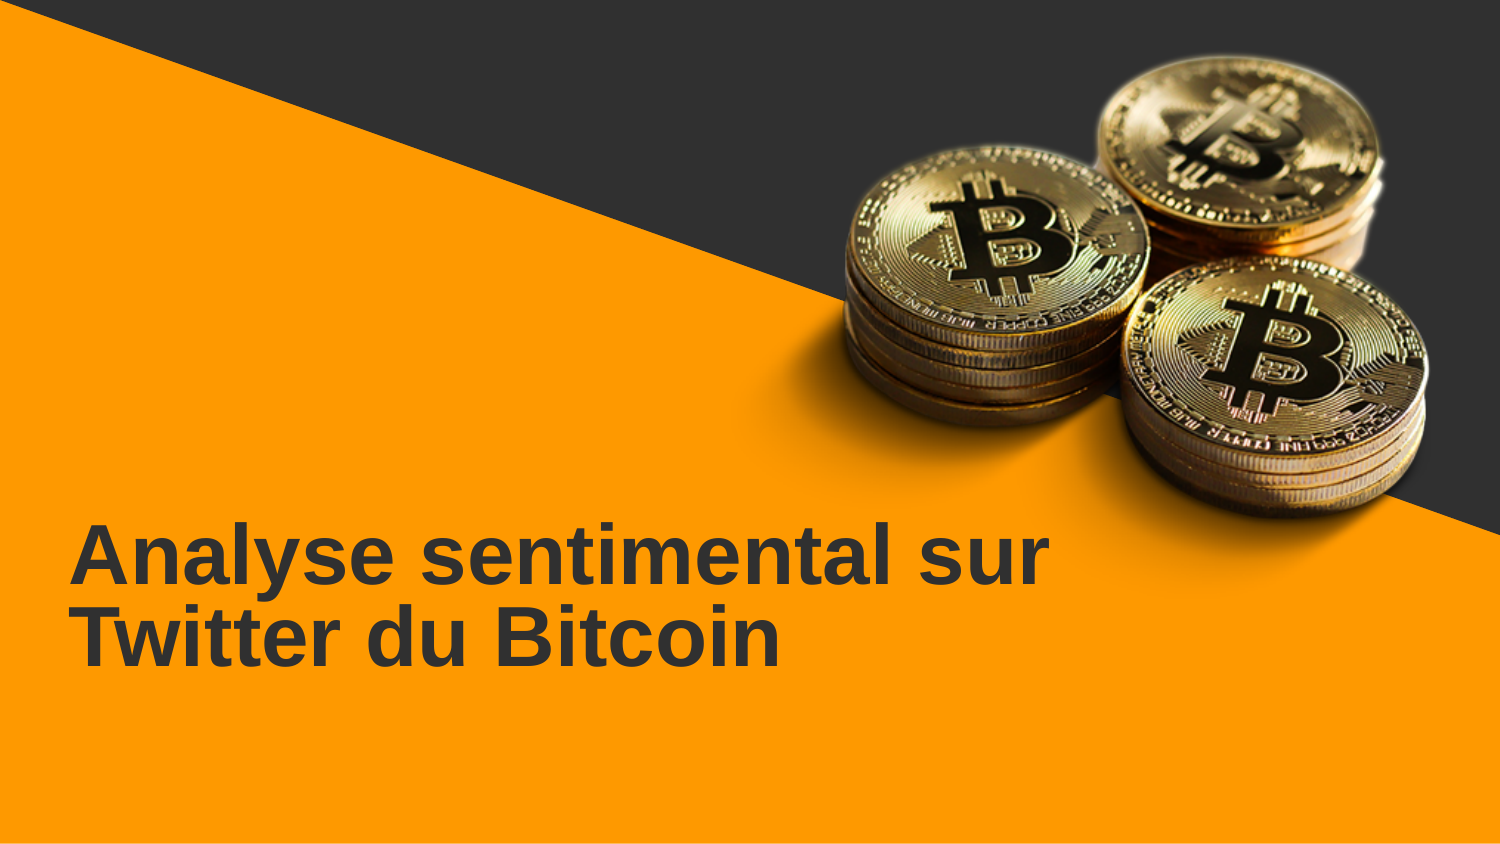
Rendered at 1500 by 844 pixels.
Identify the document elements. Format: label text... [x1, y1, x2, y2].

list Analyse sentimental sur Twitter du Bitcoin [57, 507, 1117, 650]
picture [717, 45, 1435, 610]
